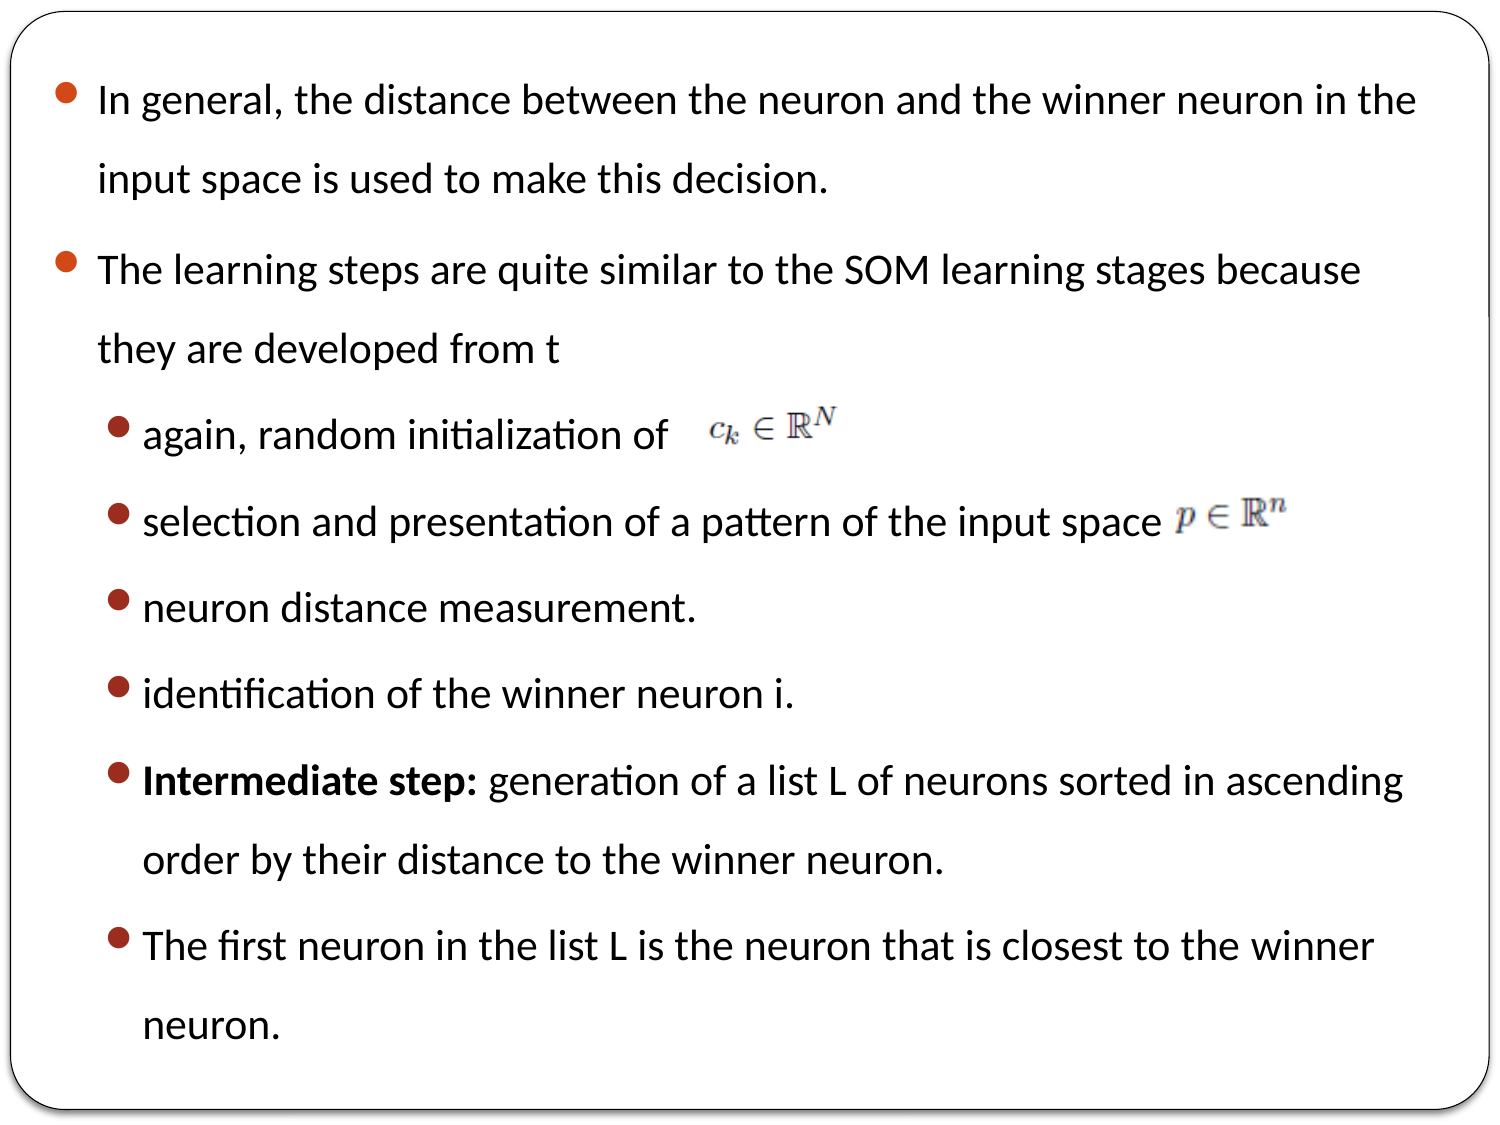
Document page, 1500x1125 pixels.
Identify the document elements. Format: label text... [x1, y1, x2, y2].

picture [1174, 487, 1301, 546]
list In general, the distance between the neuron and the winner neuron in the input space is used to make this decision. The learning steps are quite similar to the SOM learning stages because they are developed from t again, random initialization of selection and presentation of a pattern of the input space neuron distance measurement. identification of the winner neuron i. Intermediate step: generation of a list L of neurons sorted in ascending order by their distance to the winner neuron. The first neuron in the list L is the neuron that is closest to the winner neuron. [37, 37, 1463, 1075]
picture [699, 399, 851, 456]
